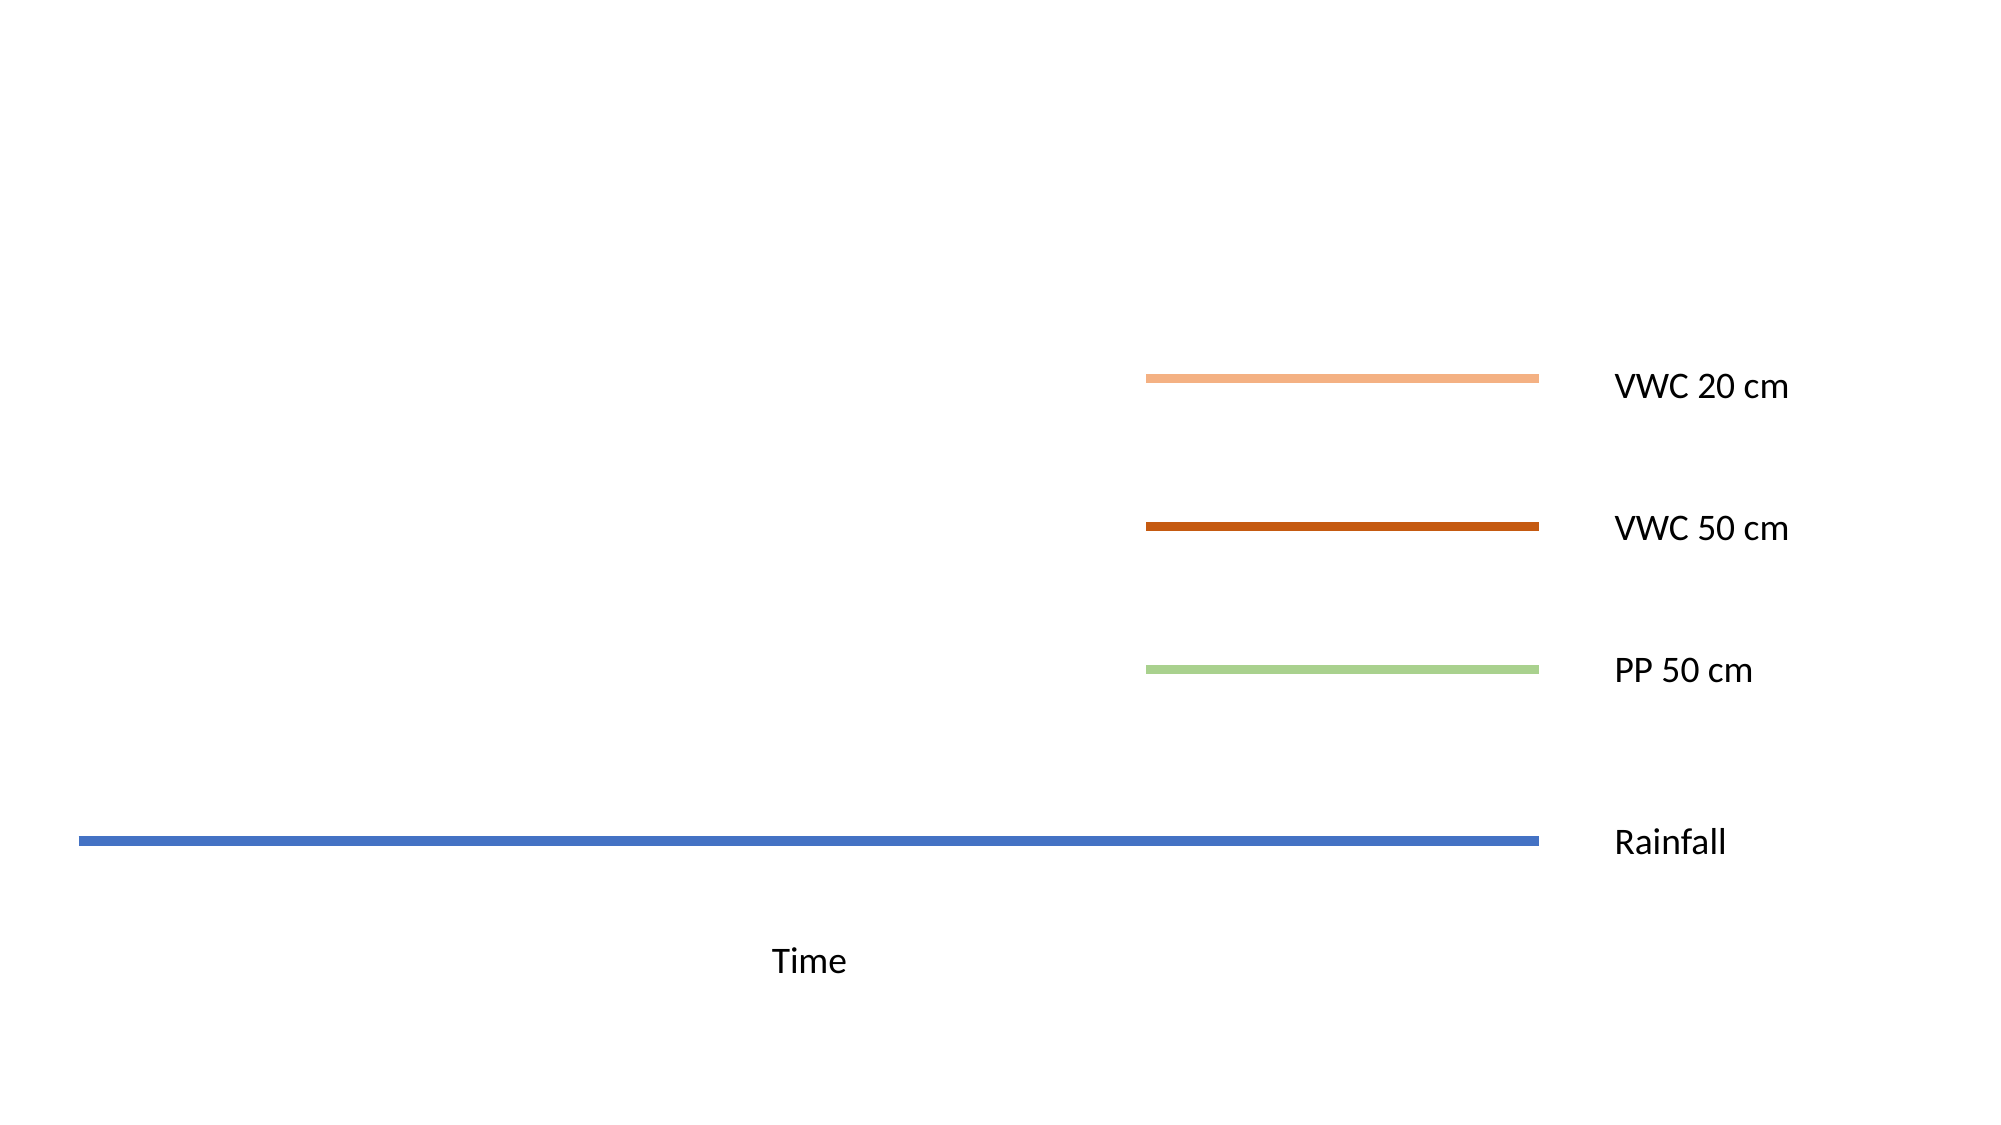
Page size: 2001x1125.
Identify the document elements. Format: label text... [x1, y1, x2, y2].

text_box PP 50 cm [1599, 637, 1904, 697]
text_box Rainfall [1599, 809, 1904, 870]
text_box VWC 50 cm [1599, 495, 1904, 556]
text_box VWC 20 cm [1599, 353, 1904, 414]
text_box Time [757, 928, 1024, 989]
